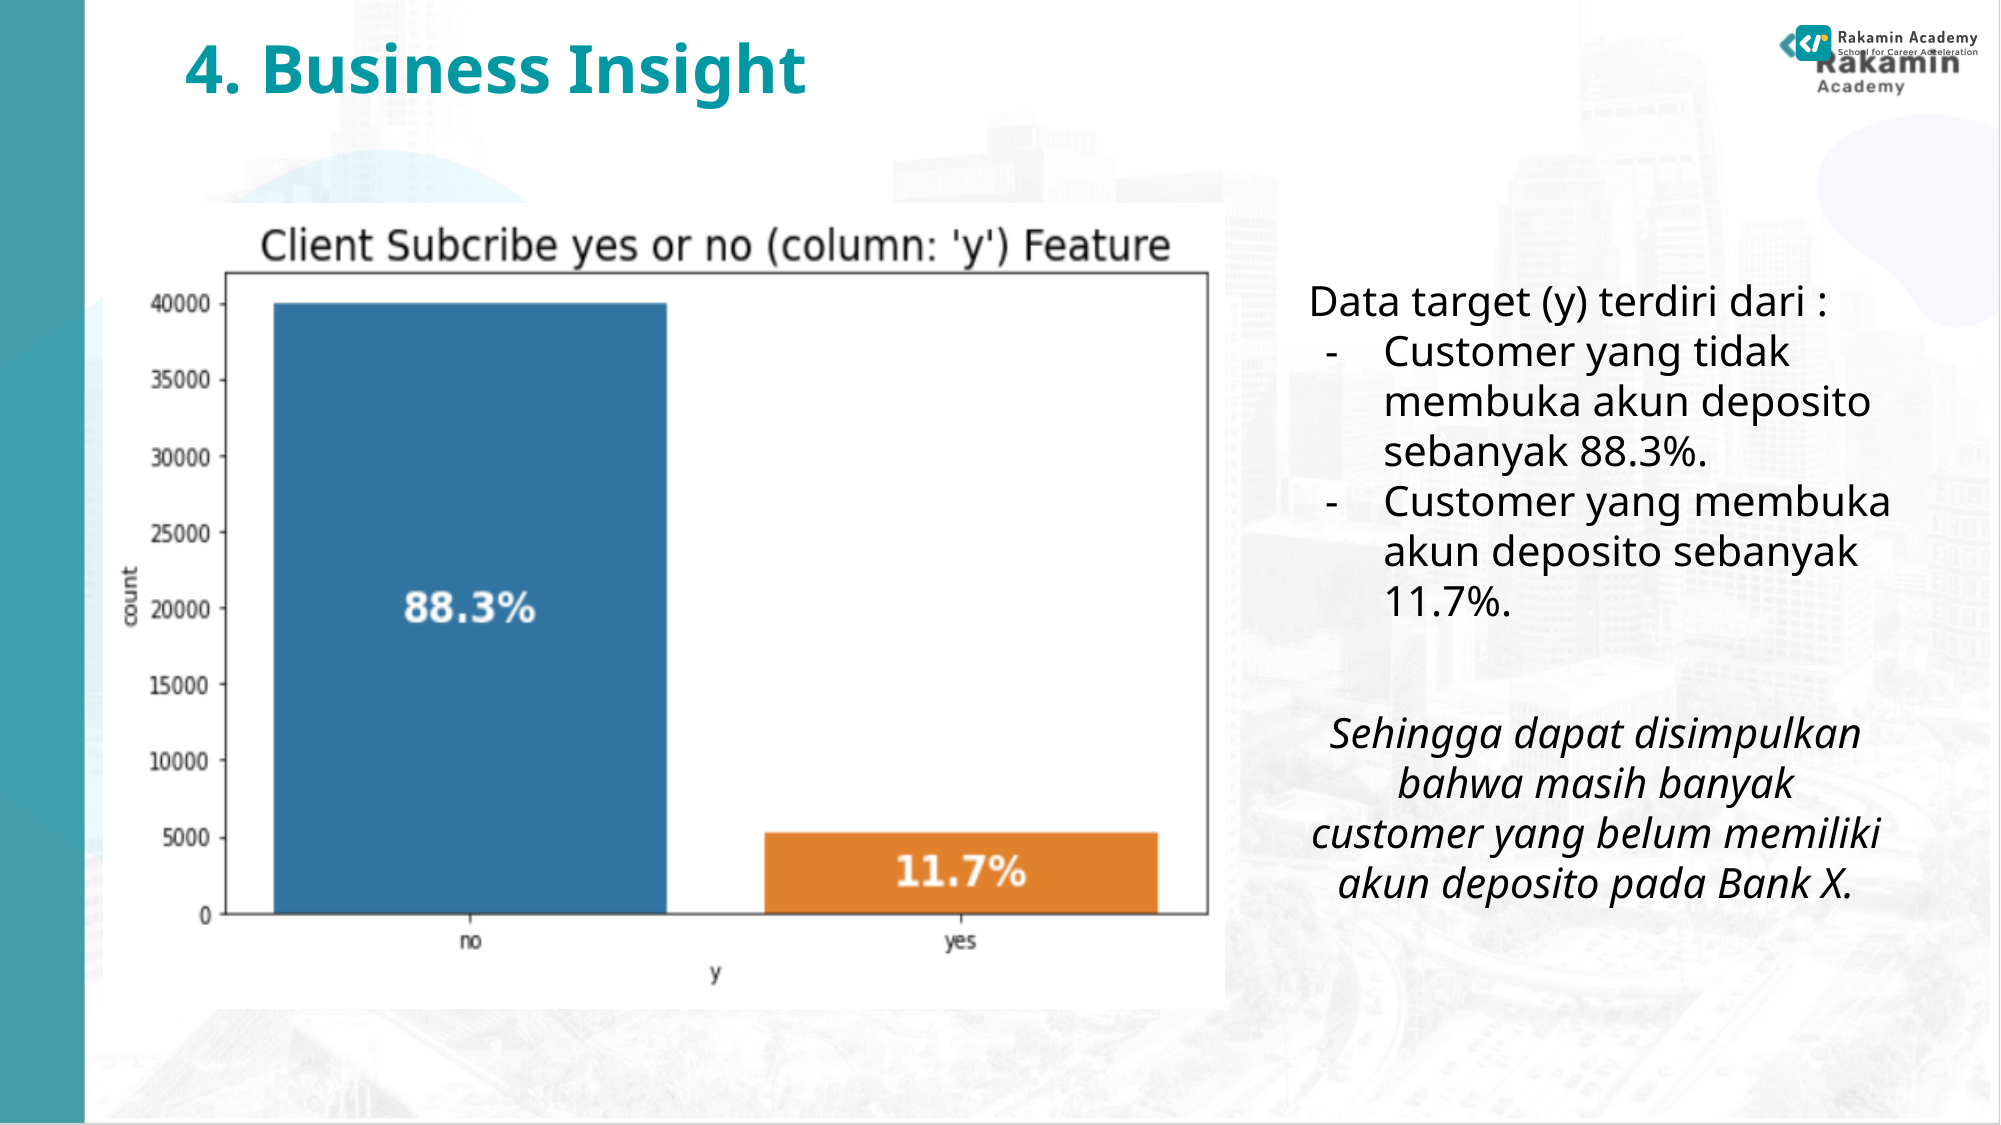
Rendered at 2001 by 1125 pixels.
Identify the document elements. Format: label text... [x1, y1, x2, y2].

text_box 4. Business Insight [170, 16, 1377, 111]
picture [0, 0, 2001, 1125]
